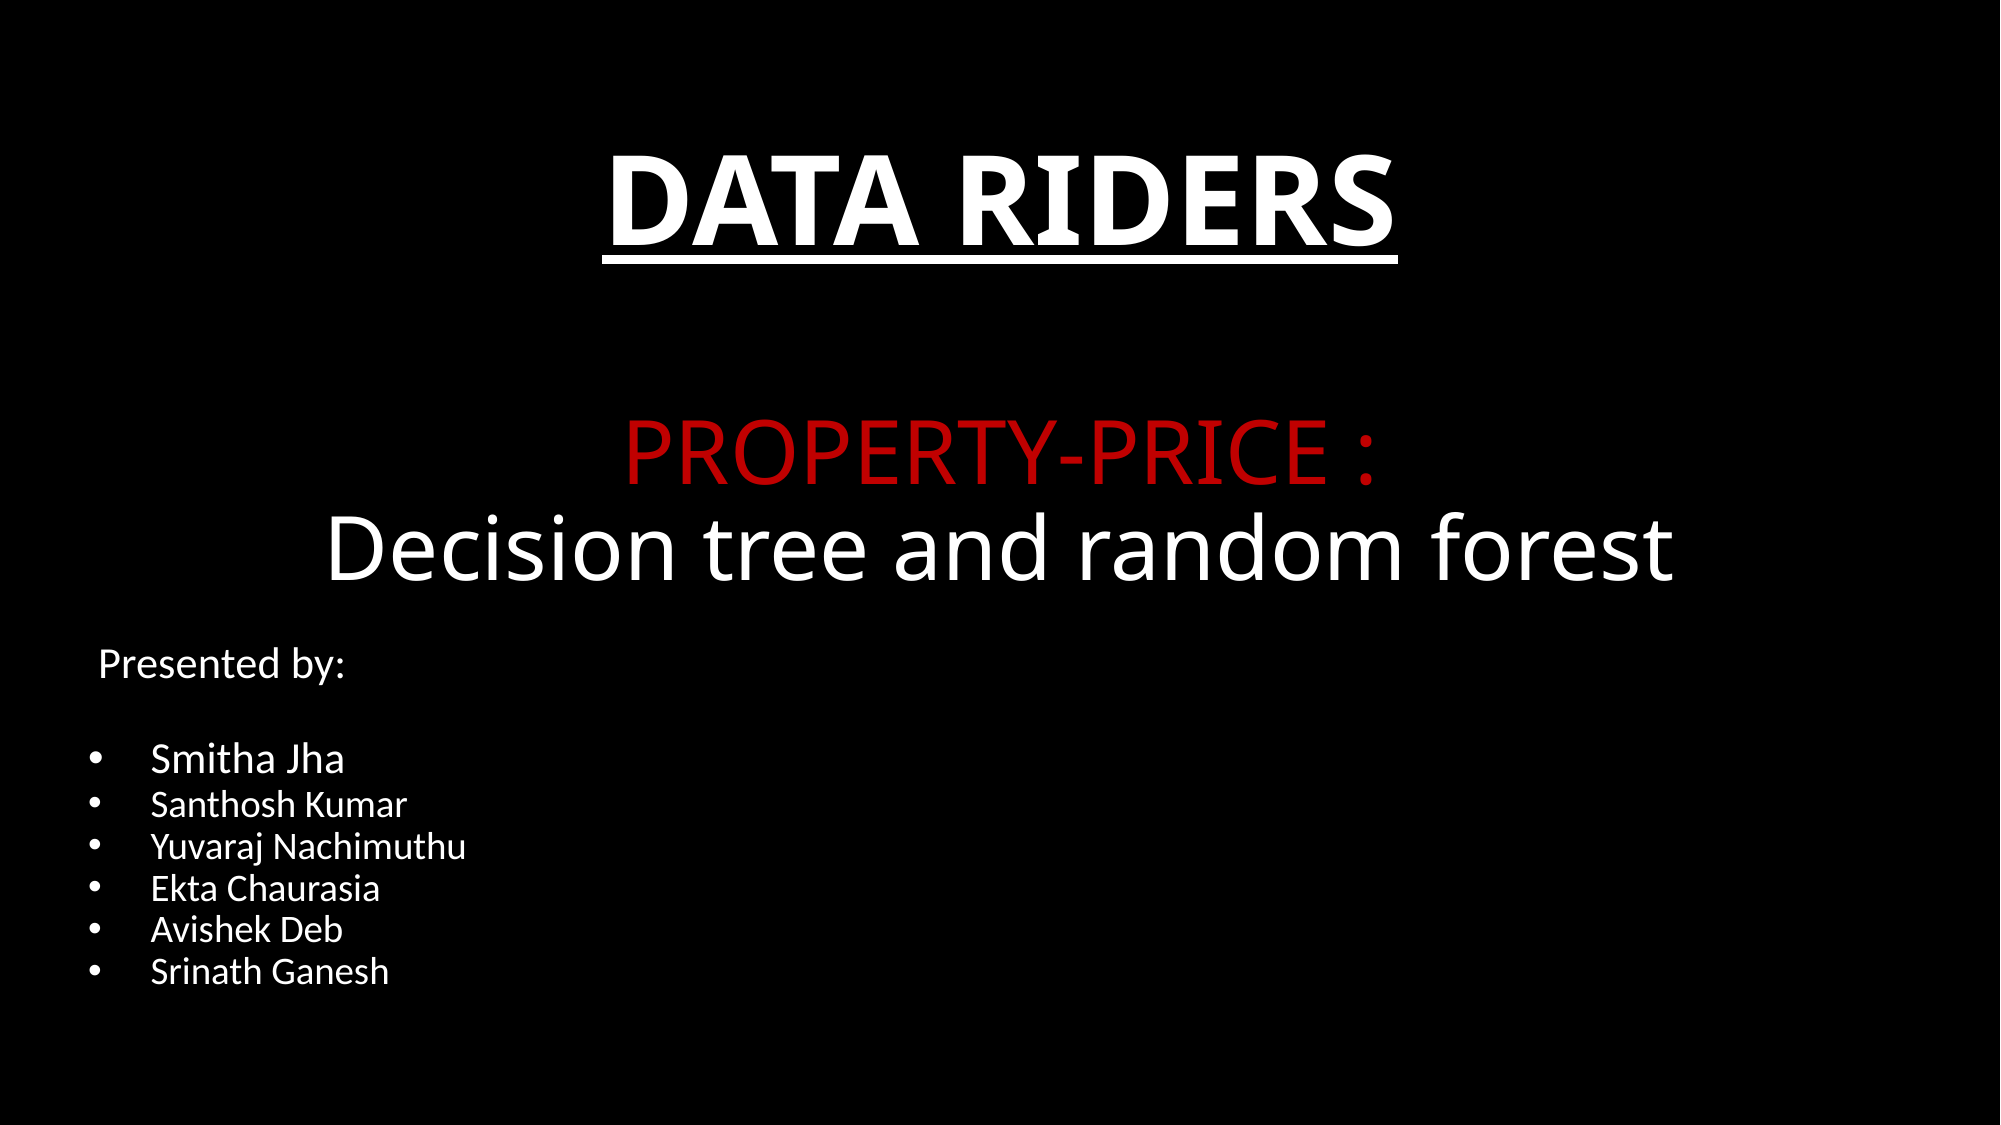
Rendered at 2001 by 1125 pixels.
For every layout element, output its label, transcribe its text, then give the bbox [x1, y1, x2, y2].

subtitle Presented by: Smitha Jha Santhosh Kumar Yuvaraj Nachimuthu Ekta Chaurasia Avishek Deb Srinath Ganesh [68, 619, 1932, 794]
title DATA RIDERS PROPERTY-PRICE : Decision tree and random forest [68, 35, 1932, 619]
